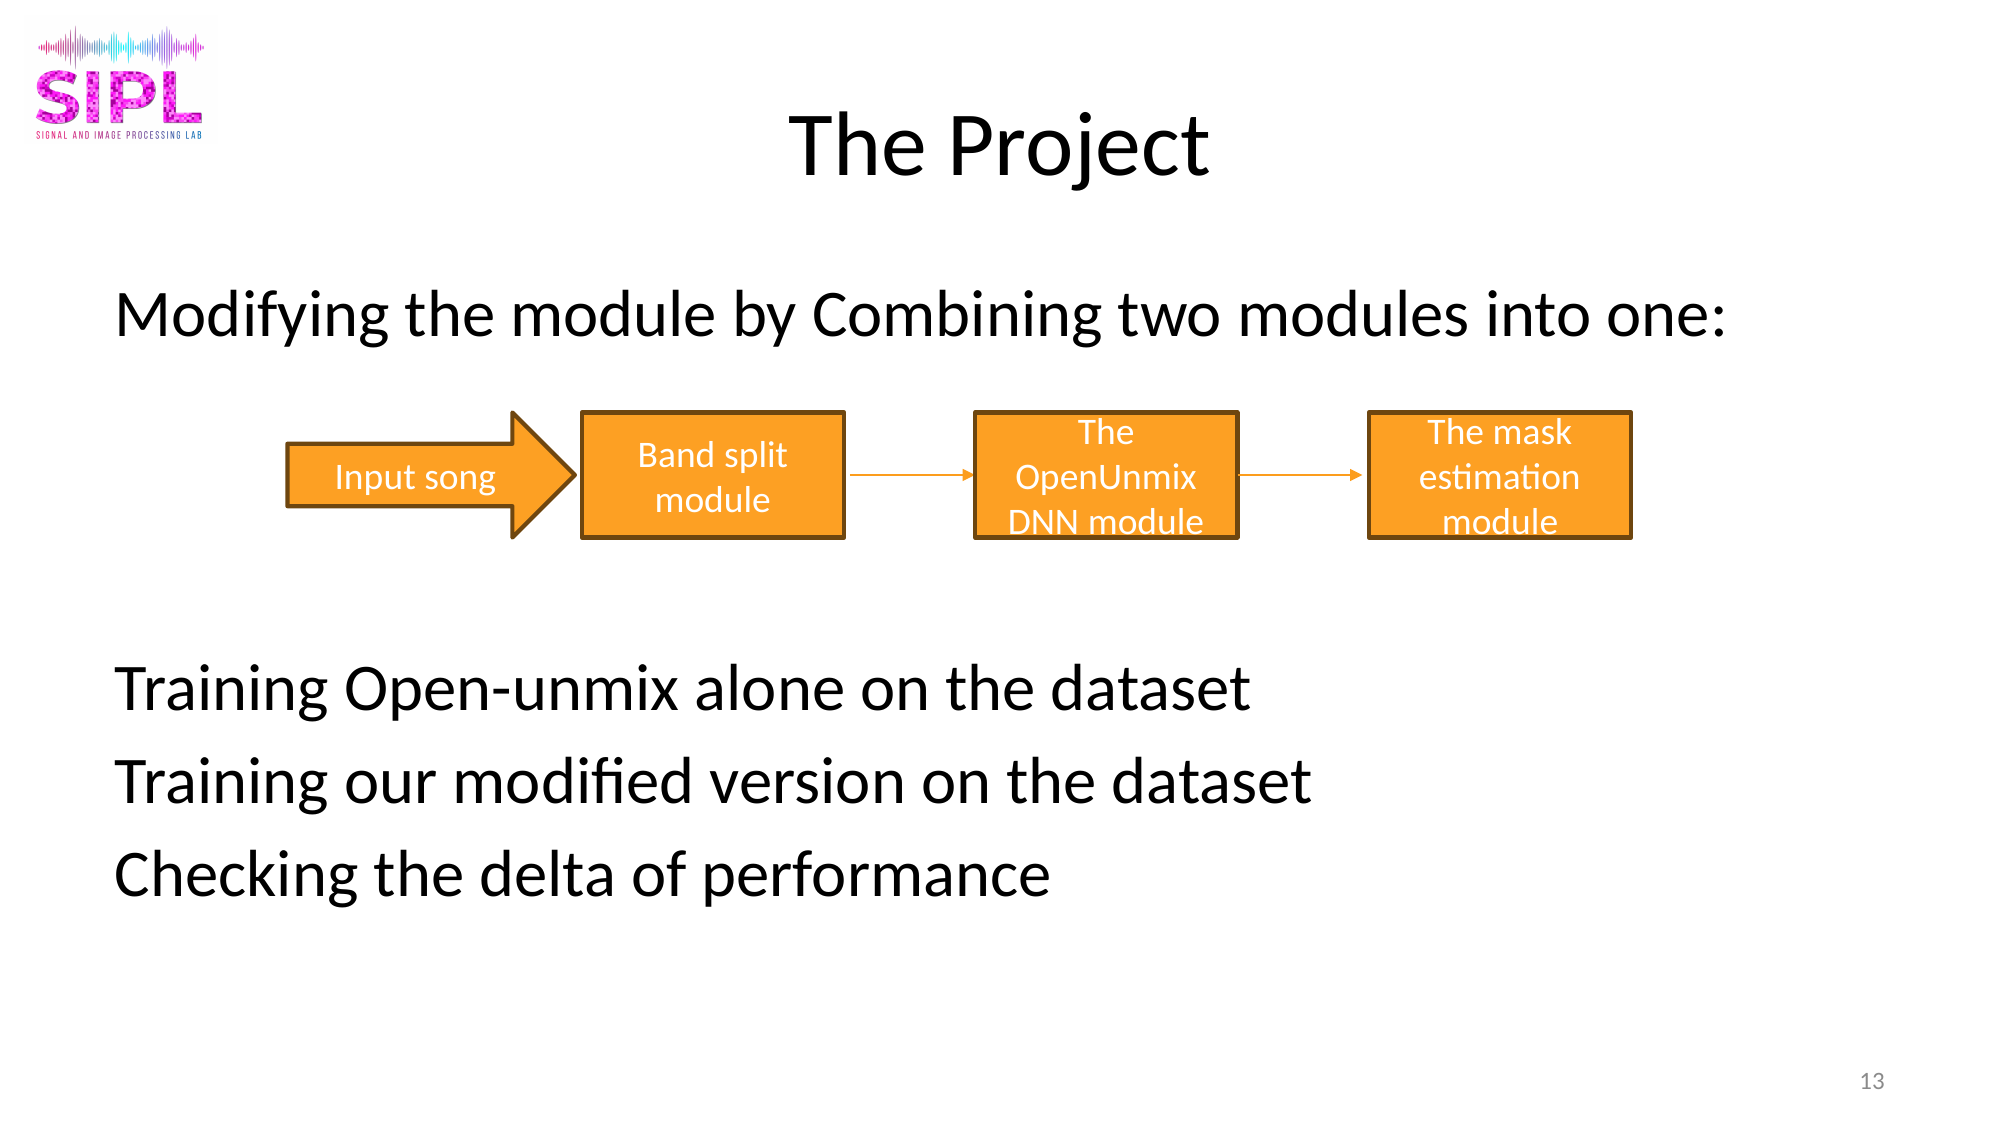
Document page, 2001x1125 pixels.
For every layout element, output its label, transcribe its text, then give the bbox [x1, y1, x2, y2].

text_box The mask estimation module [1367, 410, 1633, 540]
text_box The OpenUnmix DNN module [973, 410, 1240, 540]
slide_number 13 [1433, 1050, 1900, 1110]
text_box Band split module [580, 410, 846, 540]
text_box Input song [285, 410, 577, 540]
picture [24, 15, 218, 144]
title The Project [99, 45, 1900, 233]
list Modifying the module by Combining two modules into one: Training Open-unmix alone on the dataset Training our modified version on the dataset Checking the delta of performance [99, 262, 1900, 1005]
